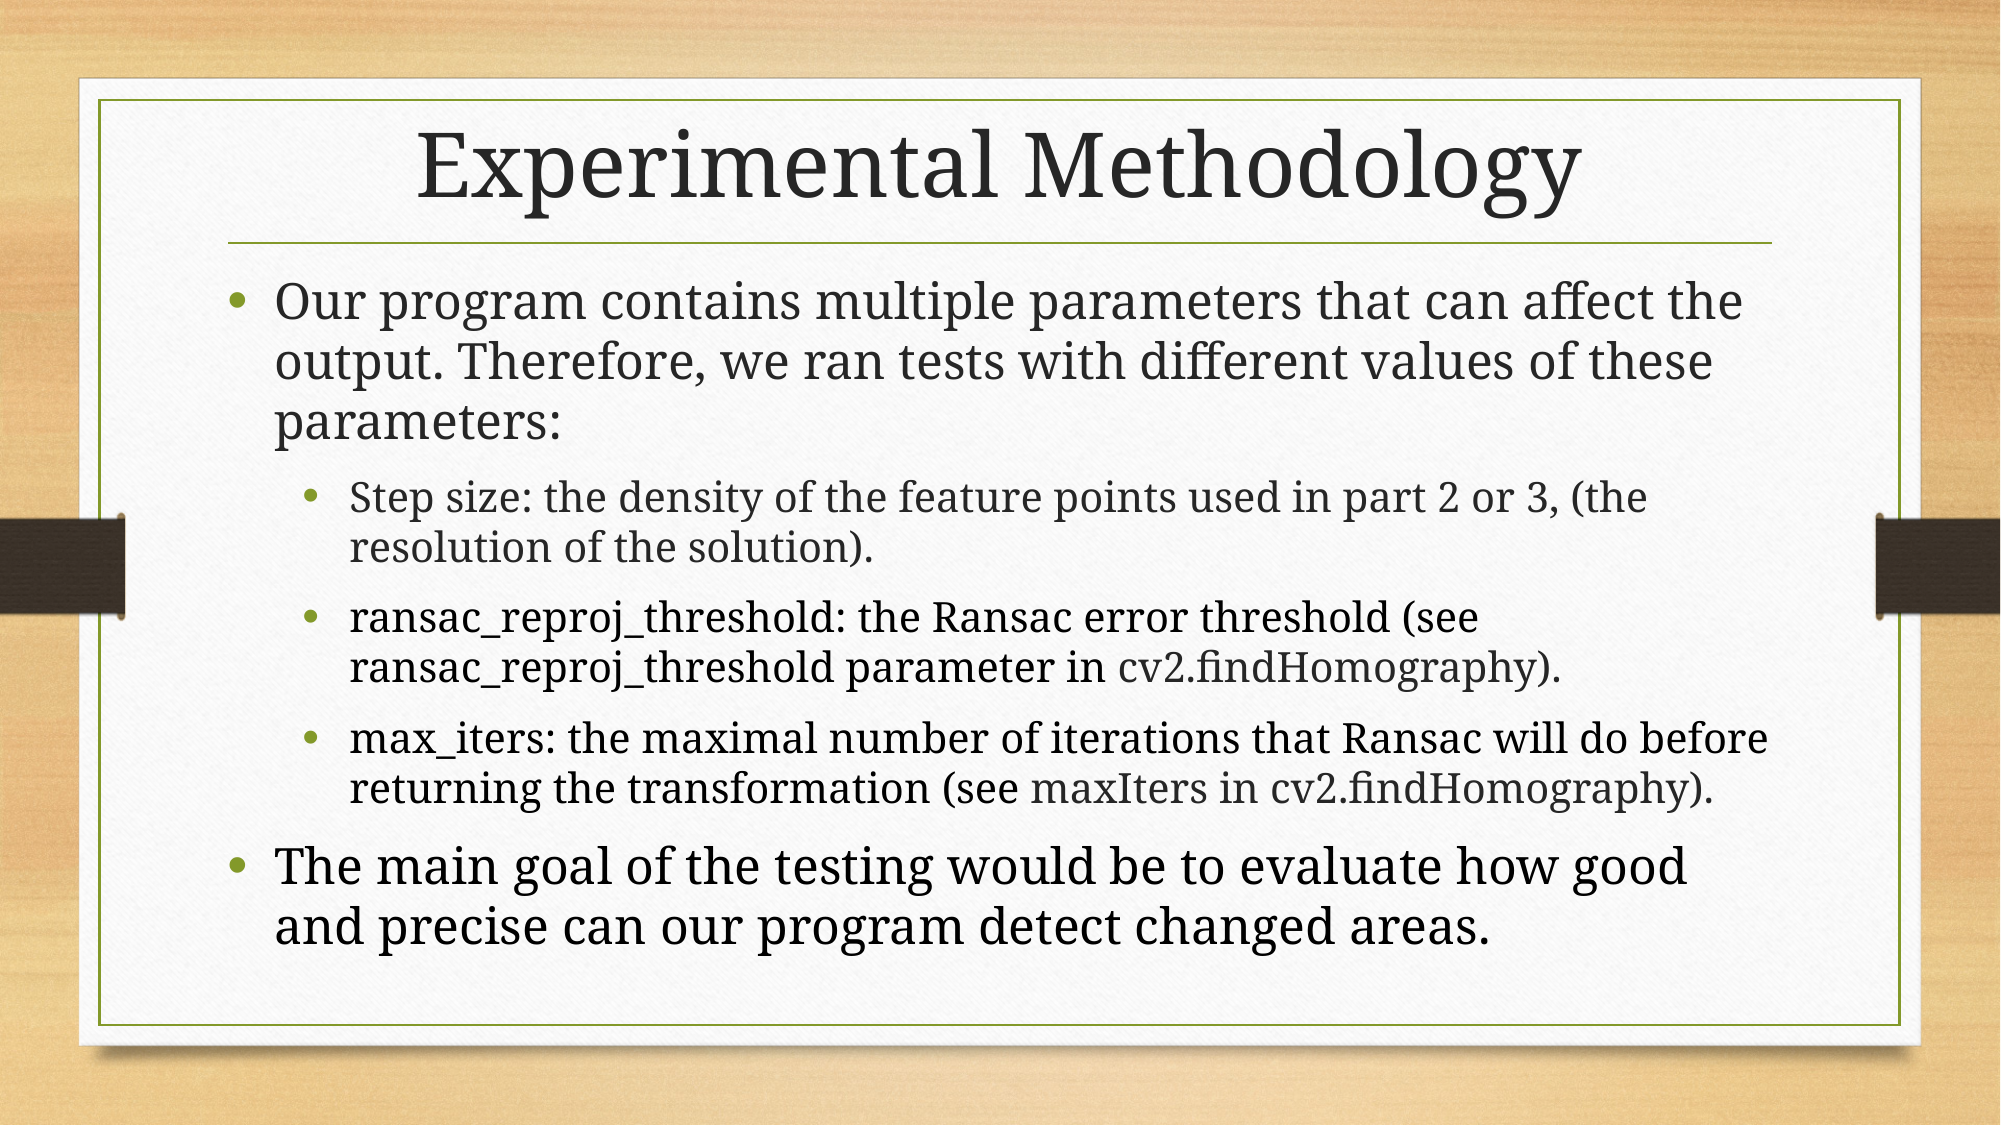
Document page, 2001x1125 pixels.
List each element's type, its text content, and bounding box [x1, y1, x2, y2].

title Experimental Methodology [212, 99, 1788, 224]
list Our program contains multiple parameters that can affect the output. Therefore, we ran tests with different values of these parameters: Step size: the density of the feature points used in part 2 or 3, (the resolution of the solution). ransac_reproj_threshold: the Ransac error threshold (see ransac_reproj_threshold parameter in cv2.findHomography). max_iters: the maximal number of iterations that Ransac will do before returning the transformation (see maxIters in cv2.findHomography). The main goal of the testing would be to evaluate how good and precise can our program detect changed areas. [212, 261, 1788, 964]
picture [0, 0, 2001, 1125]
